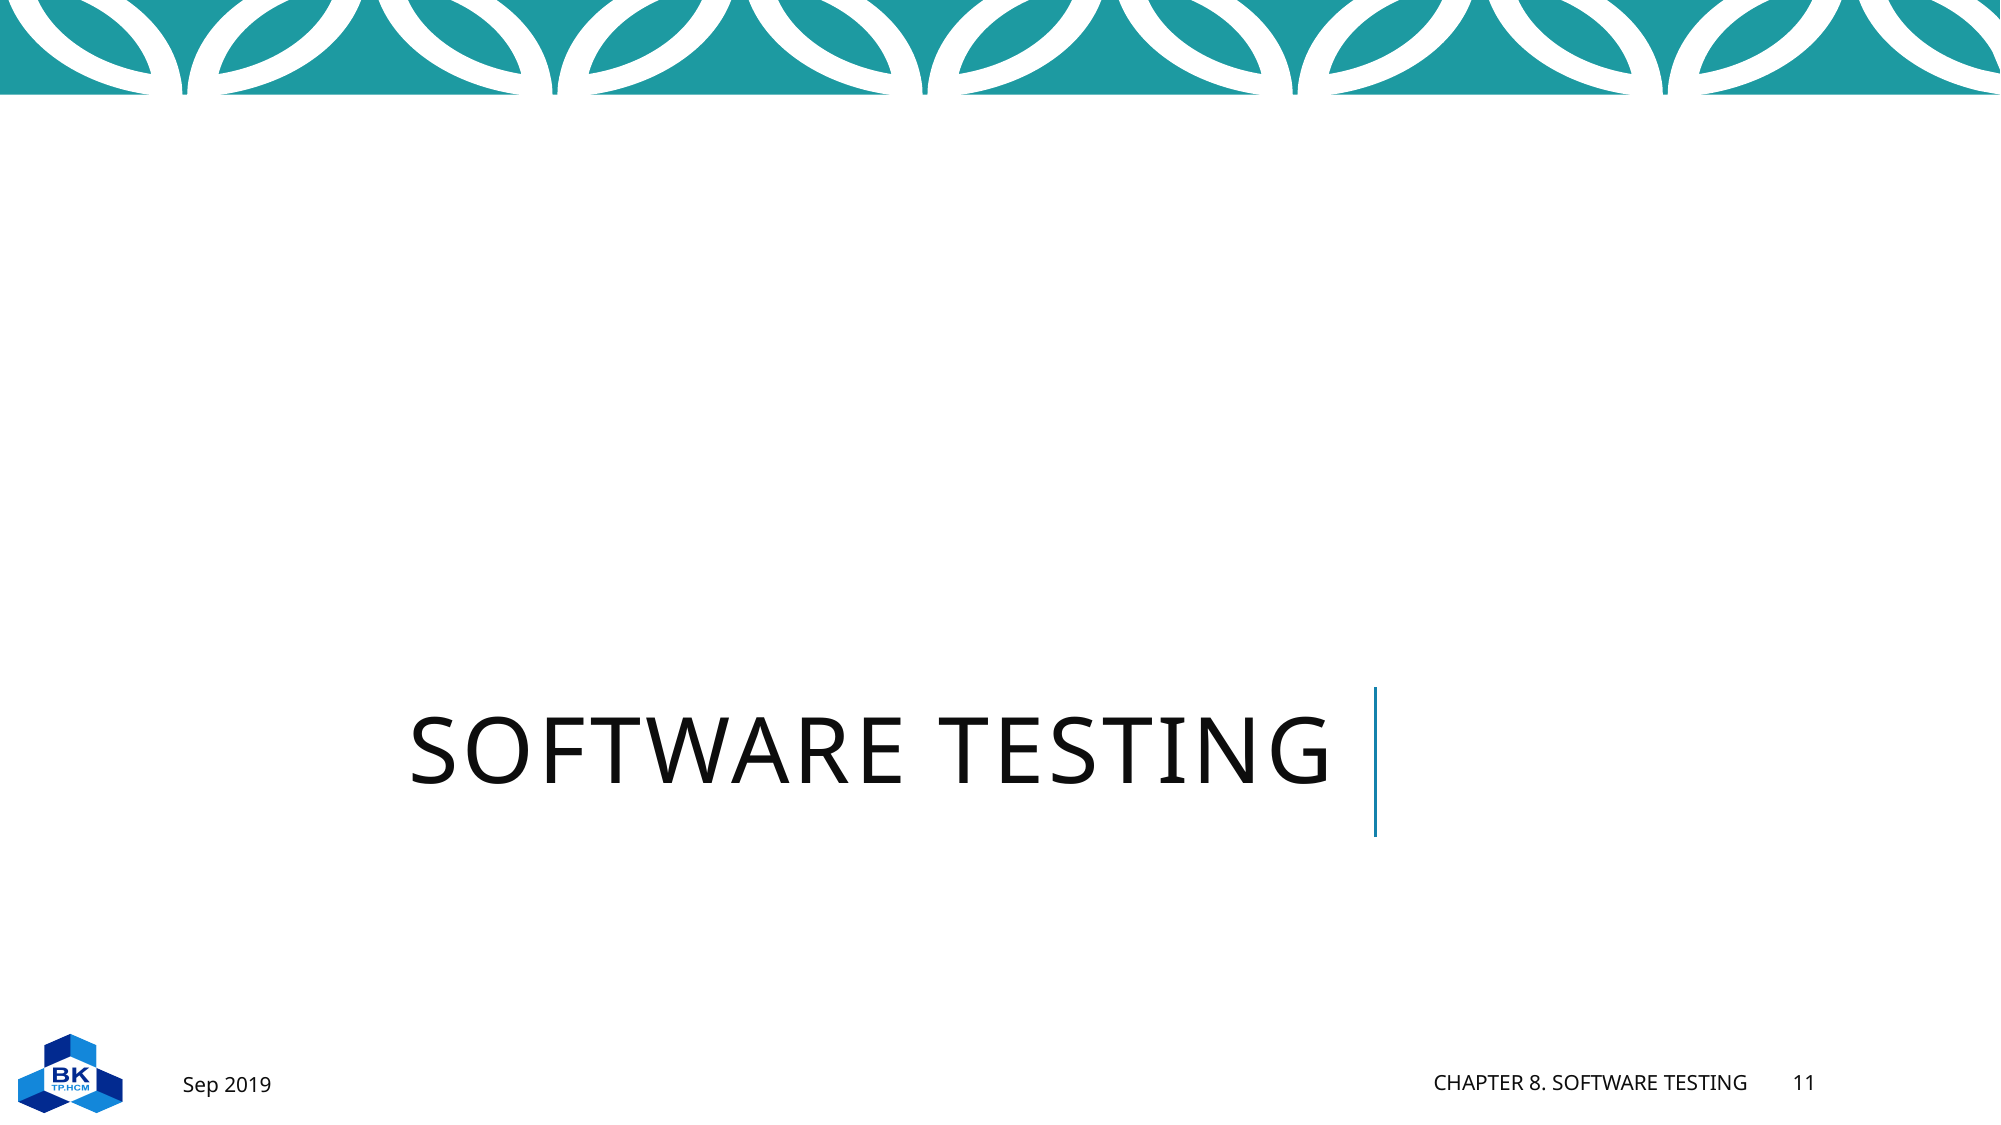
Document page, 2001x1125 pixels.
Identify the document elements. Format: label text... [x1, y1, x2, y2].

title Software testing [75, 637, 1350, 878]
picture [0, 1027, 143, 1125]
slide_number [168, 1061, 522, 1107]
slide_number 11 [1777, 1061, 1938, 1107]
footer Chapter 8. Software testing [794, 1061, 1763, 1107]
